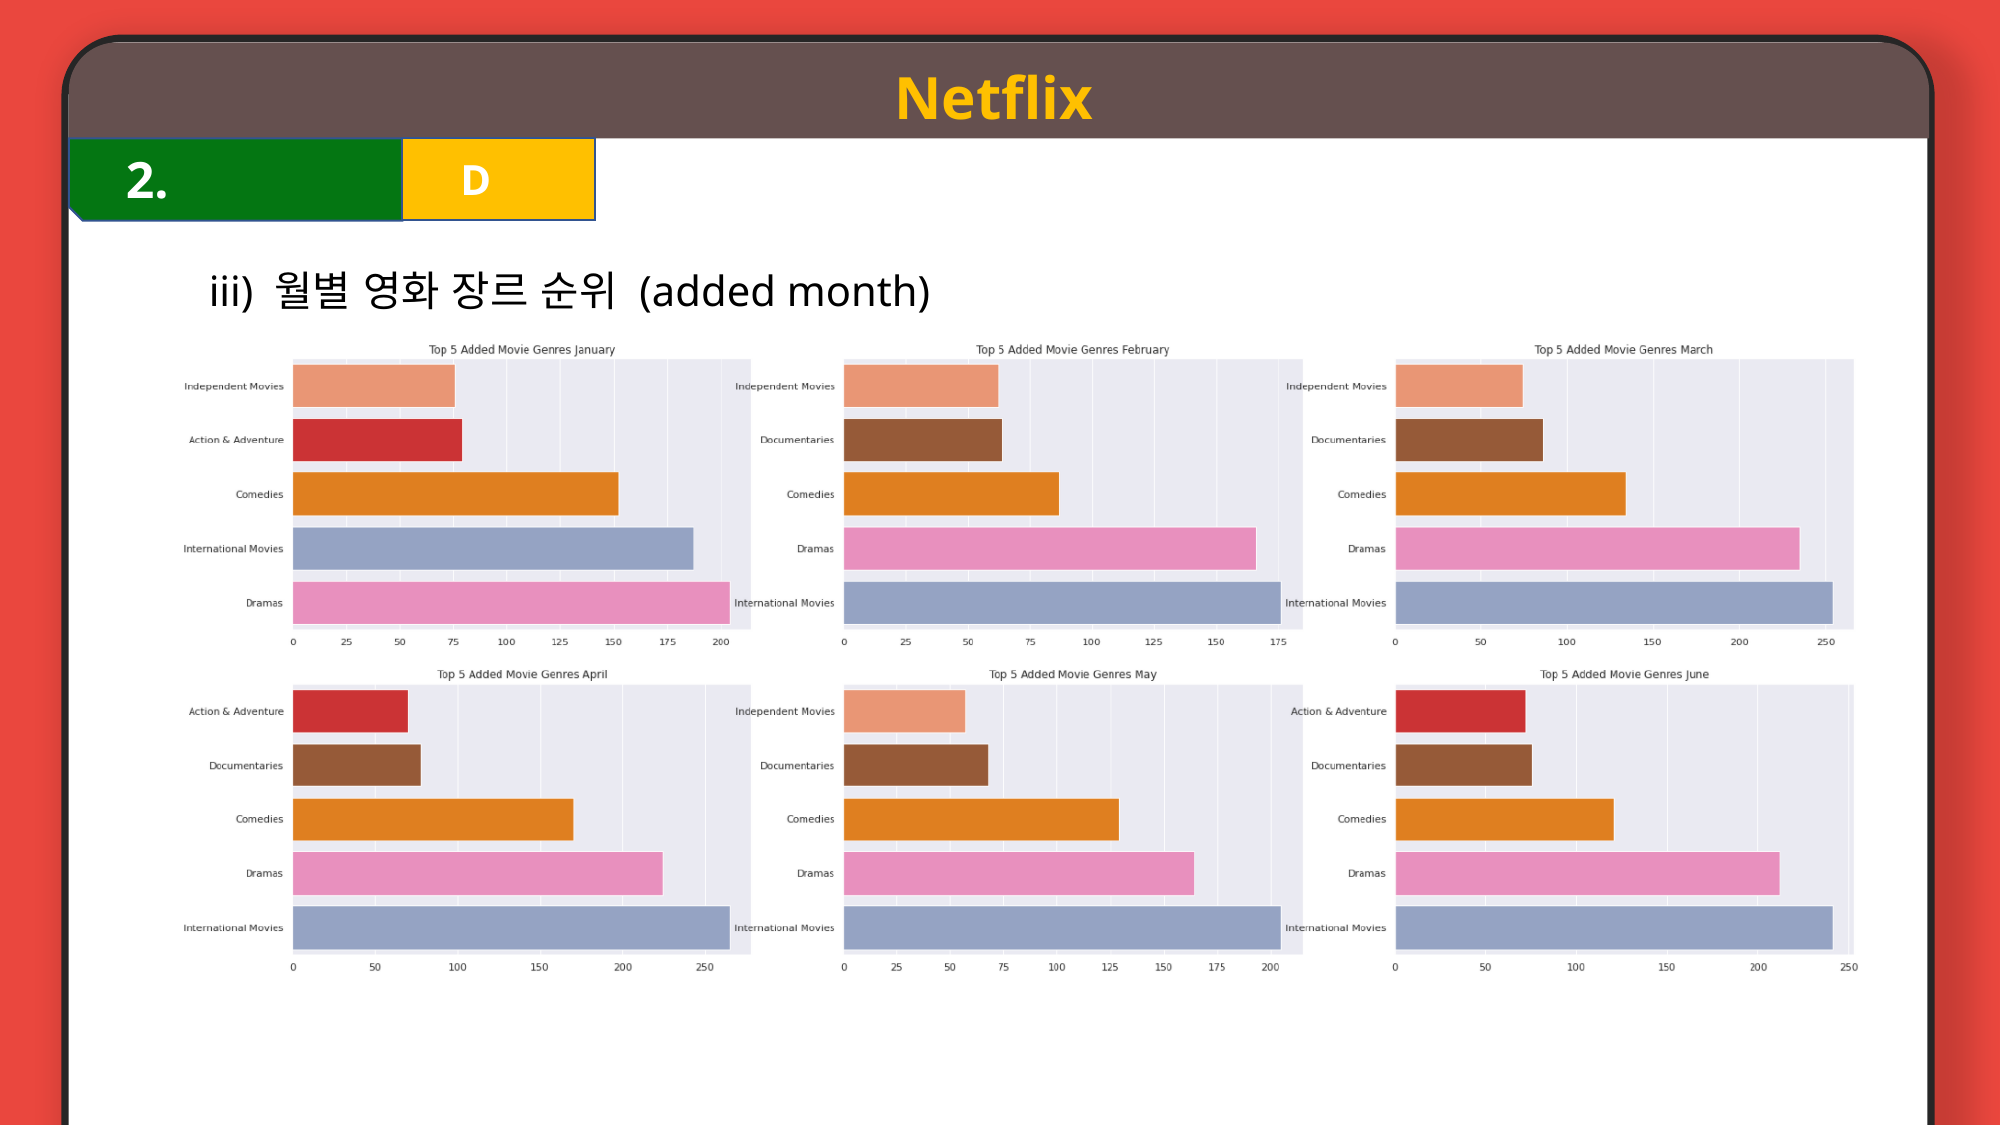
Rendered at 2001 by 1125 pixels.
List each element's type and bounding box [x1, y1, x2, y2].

text_box [65, 38, 1932, 1125]
list [137, 329, 1863, 983]
